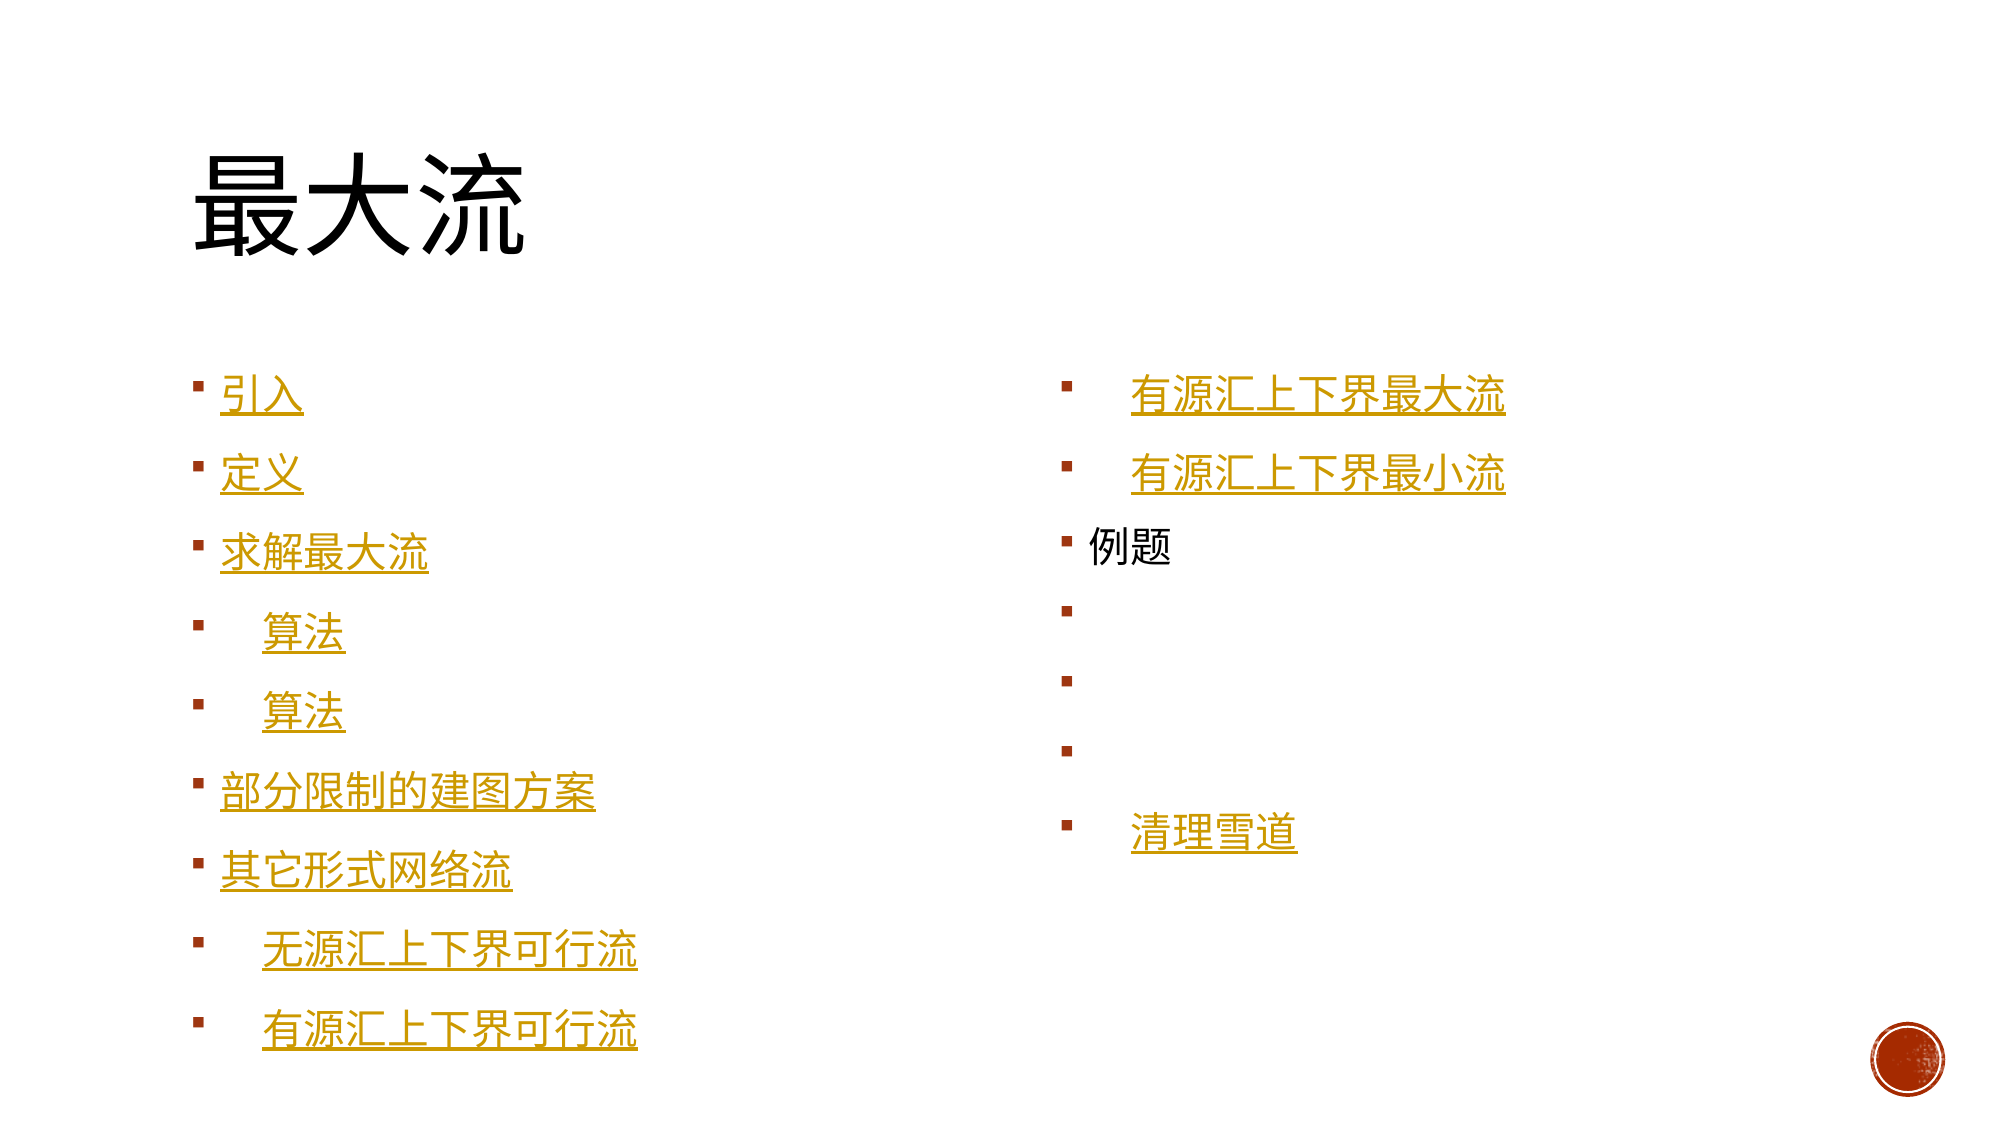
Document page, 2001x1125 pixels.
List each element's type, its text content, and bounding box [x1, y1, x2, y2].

title 最大流 [175, 79, 1826, 344]
text_box [1868, 1018, 1947, 1097]
